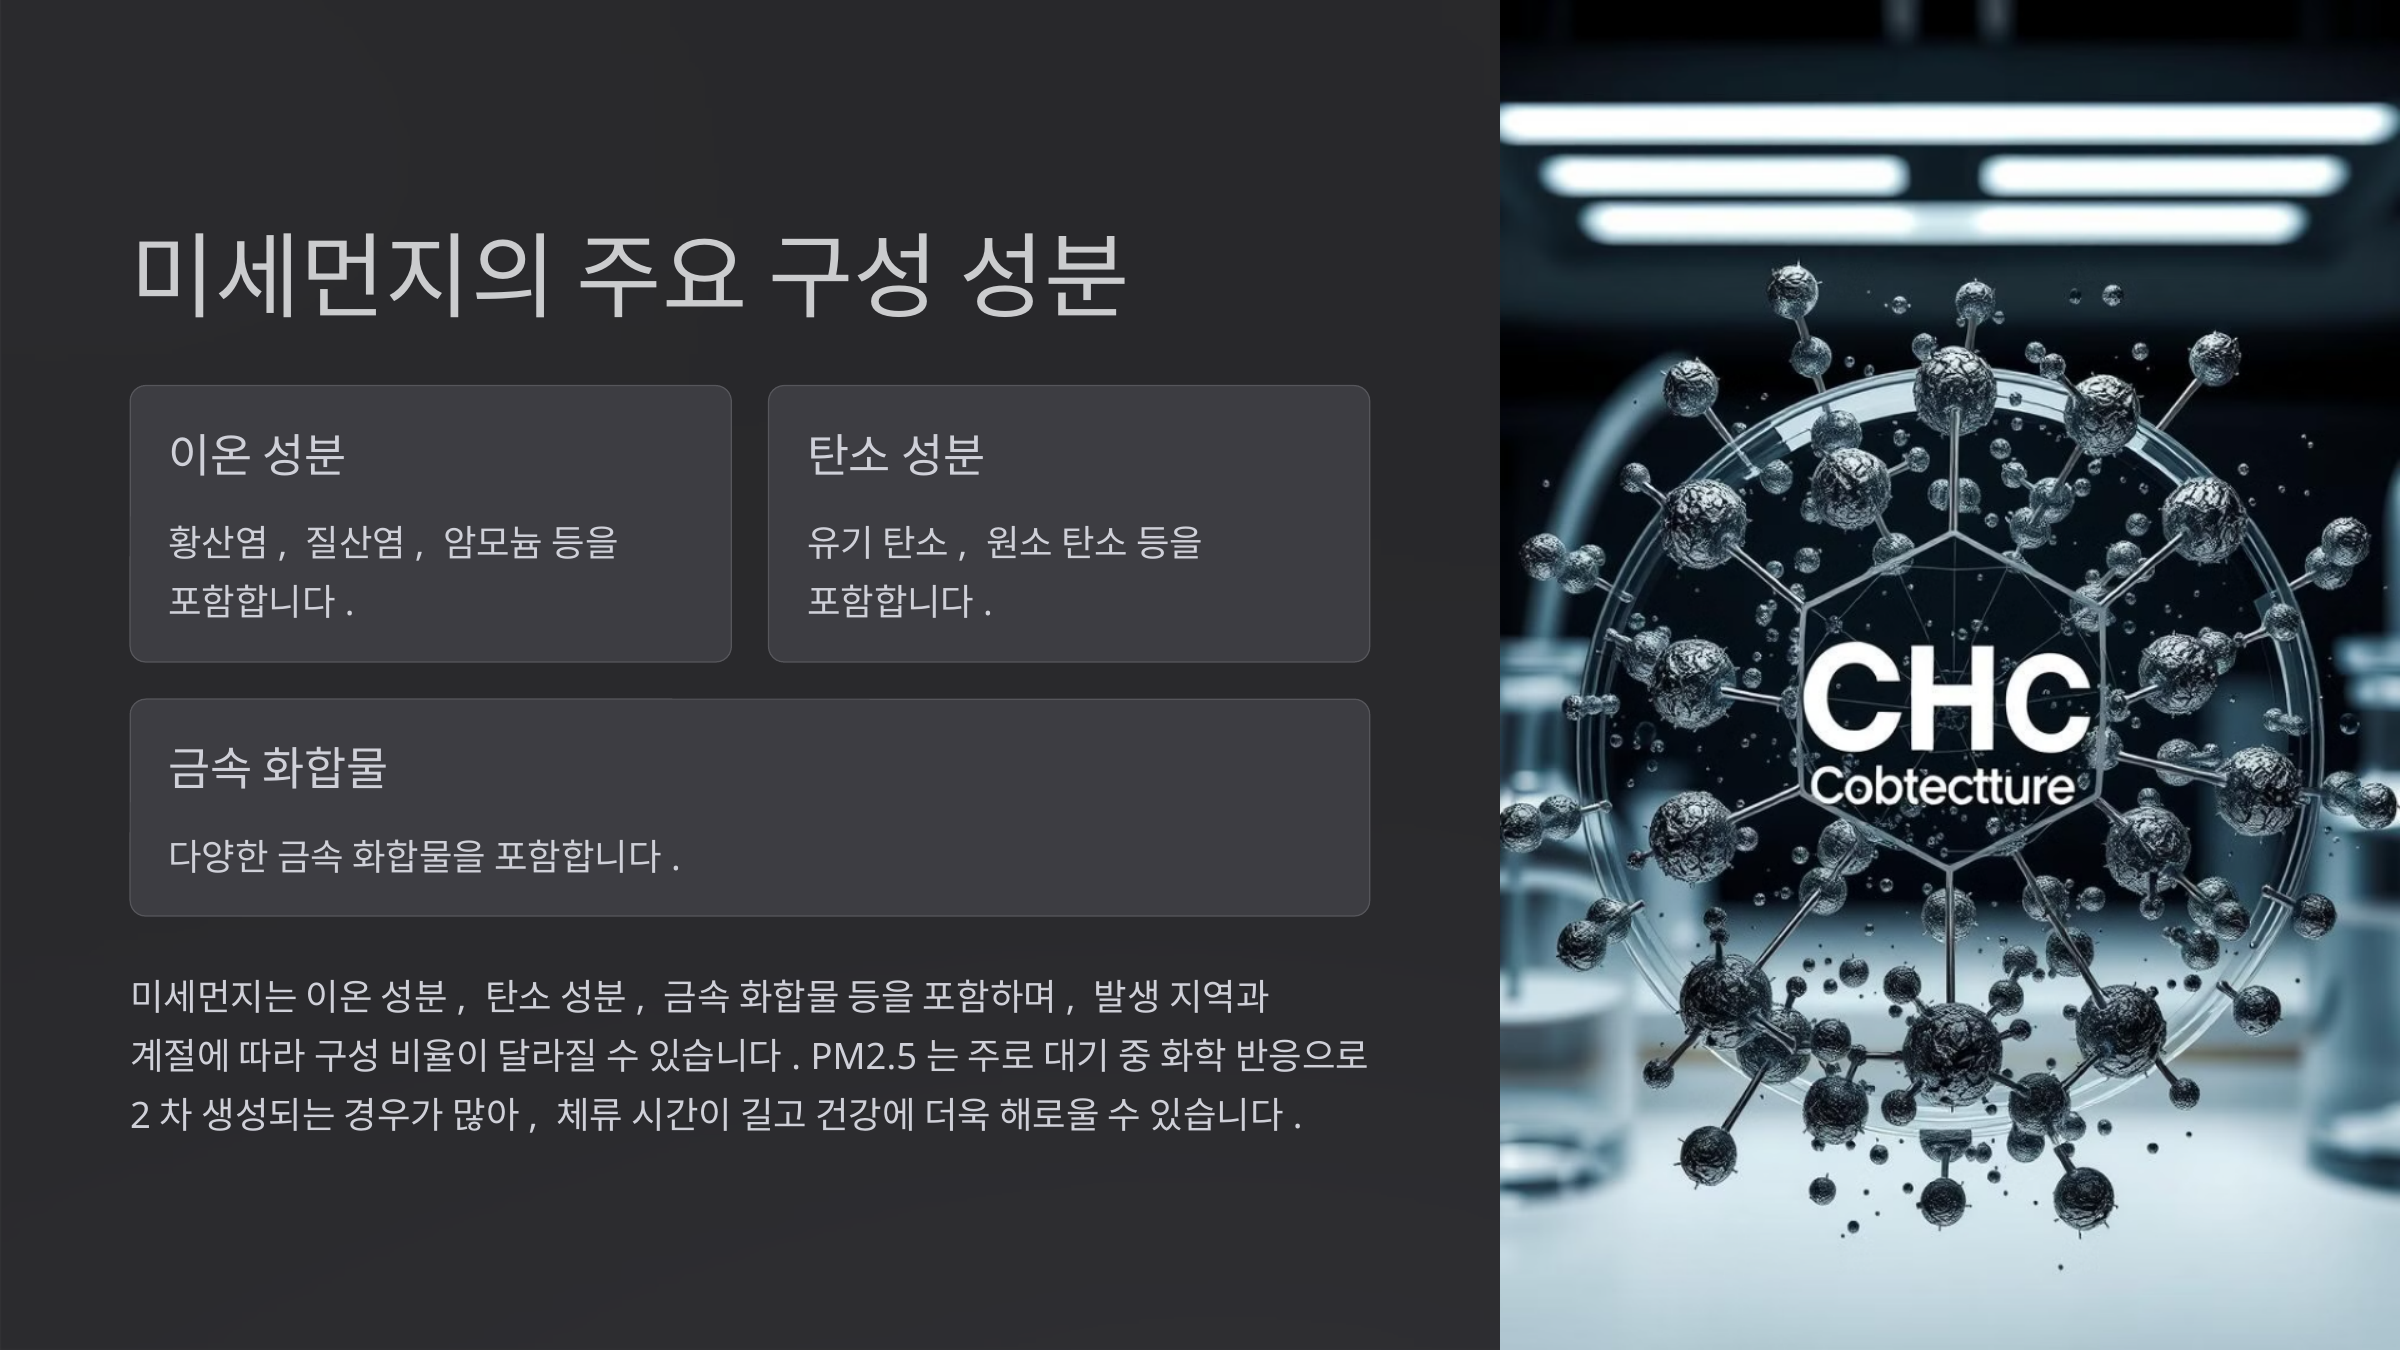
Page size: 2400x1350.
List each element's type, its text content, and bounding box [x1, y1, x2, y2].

text_box [130, 385, 732, 663]
text_box 유기 탄소, 원소 탄소 등을 포함합니다. [806, 504, 1332, 624]
text_box 이온 성분 [168, 423, 634, 483]
text_box 미세먼지의 주요 구성 성분 [130, 213, 1126, 330]
text_box [768, 385, 1370, 663]
text_box 탄소 성분 [806, 423, 1273, 483]
text_box 다양한 금속 화합물을 포함합니다. [168, 818, 1332, 878]
text_box 미세먼지는 이온 성분, 탄소 성분, 금속 화합물 등을 포함하며, 발생 지역과 계절에 따라 구성 비율이 달라질 수 있습니다. PM2.5는 주로 대기 중 화학 반응으로 2차 생성되는 경우가 많아, 체류 시간이 길고 건강에 더욱 해로울 수 있습니다. [130, 957, 1370, 1137]
picture [1499, 0, 2400, 1350]
text_box [130, 699, 1370, 917]
text_box 금속 화합물 [168, 737, 634, 796]
text_box 황산염, 질산염, 암모늄 등을 포함합니다. [168, 504, 693, 624]
